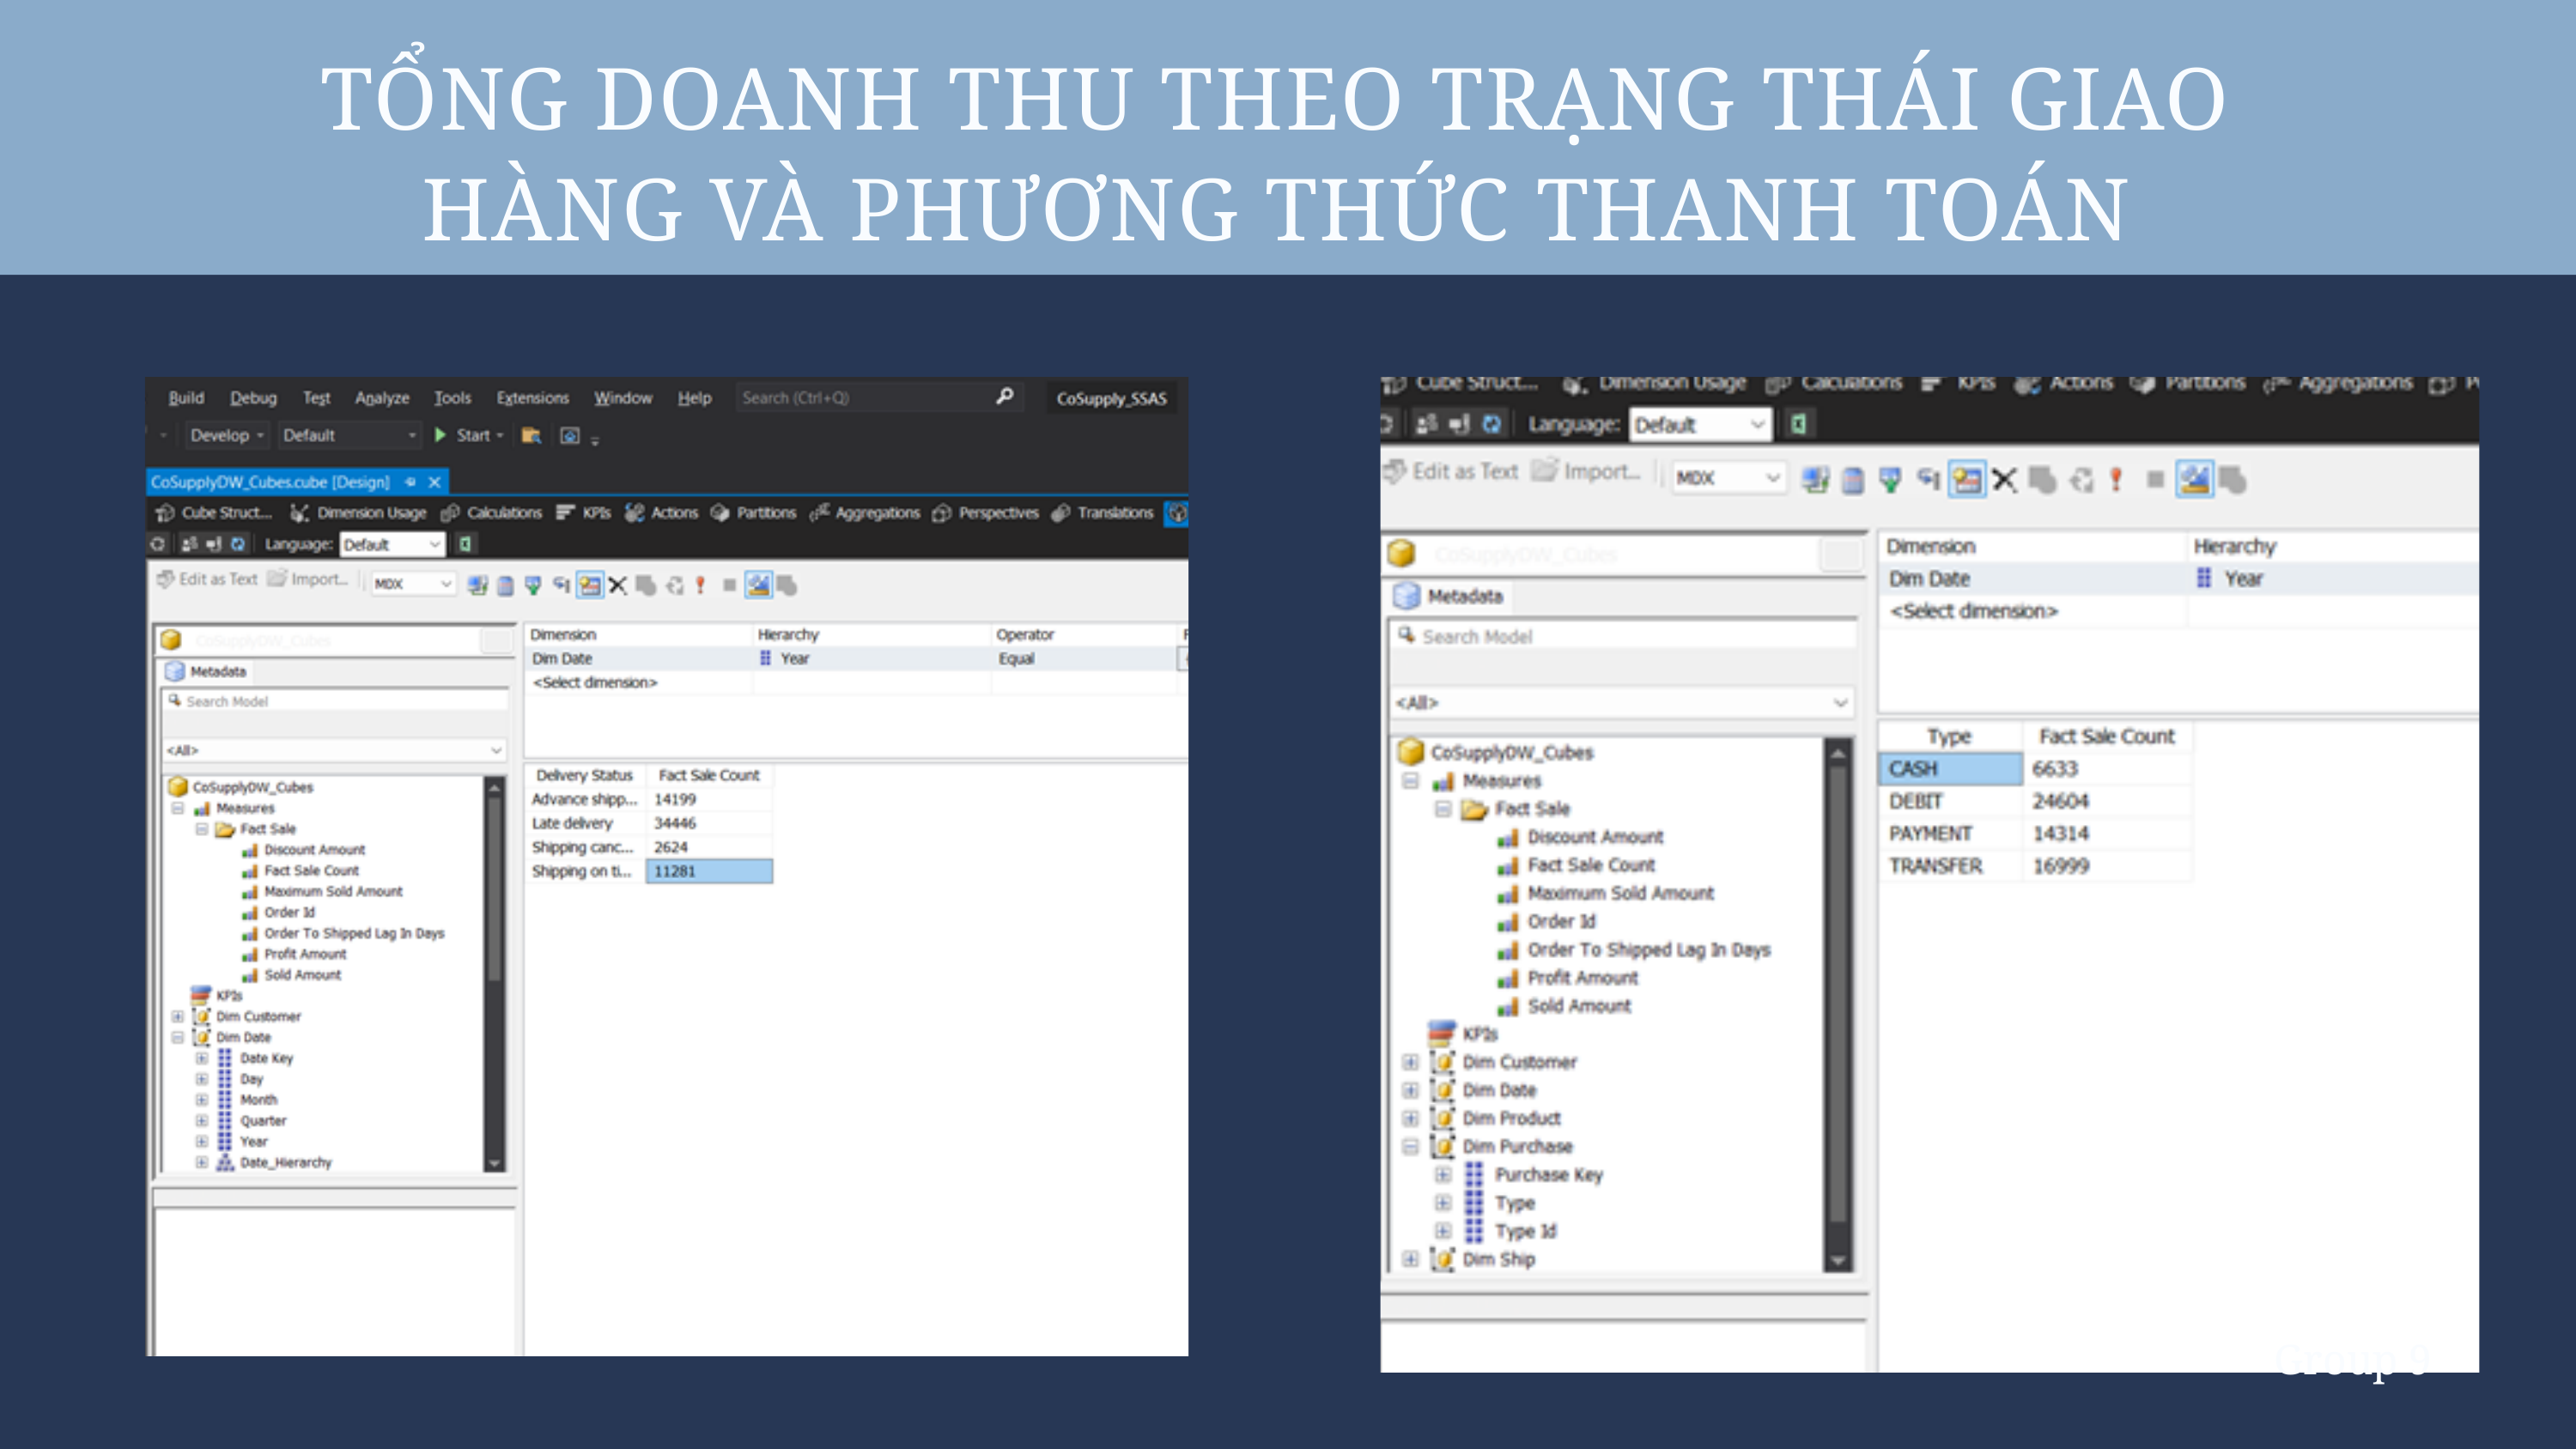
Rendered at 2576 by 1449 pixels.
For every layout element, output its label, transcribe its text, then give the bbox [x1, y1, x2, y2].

picture [1380, 376, 2480, 1373]
text_box [0, 0, 2576, 276]
picture [144, 376, 1189, 1356]
text_box TỔNG DOANH THU THEO TRẠNG THÁI GIAO HÀNG VÀ PHƯƠNG THỨC THANH TOÁN [287, 34, 2268, 258]
